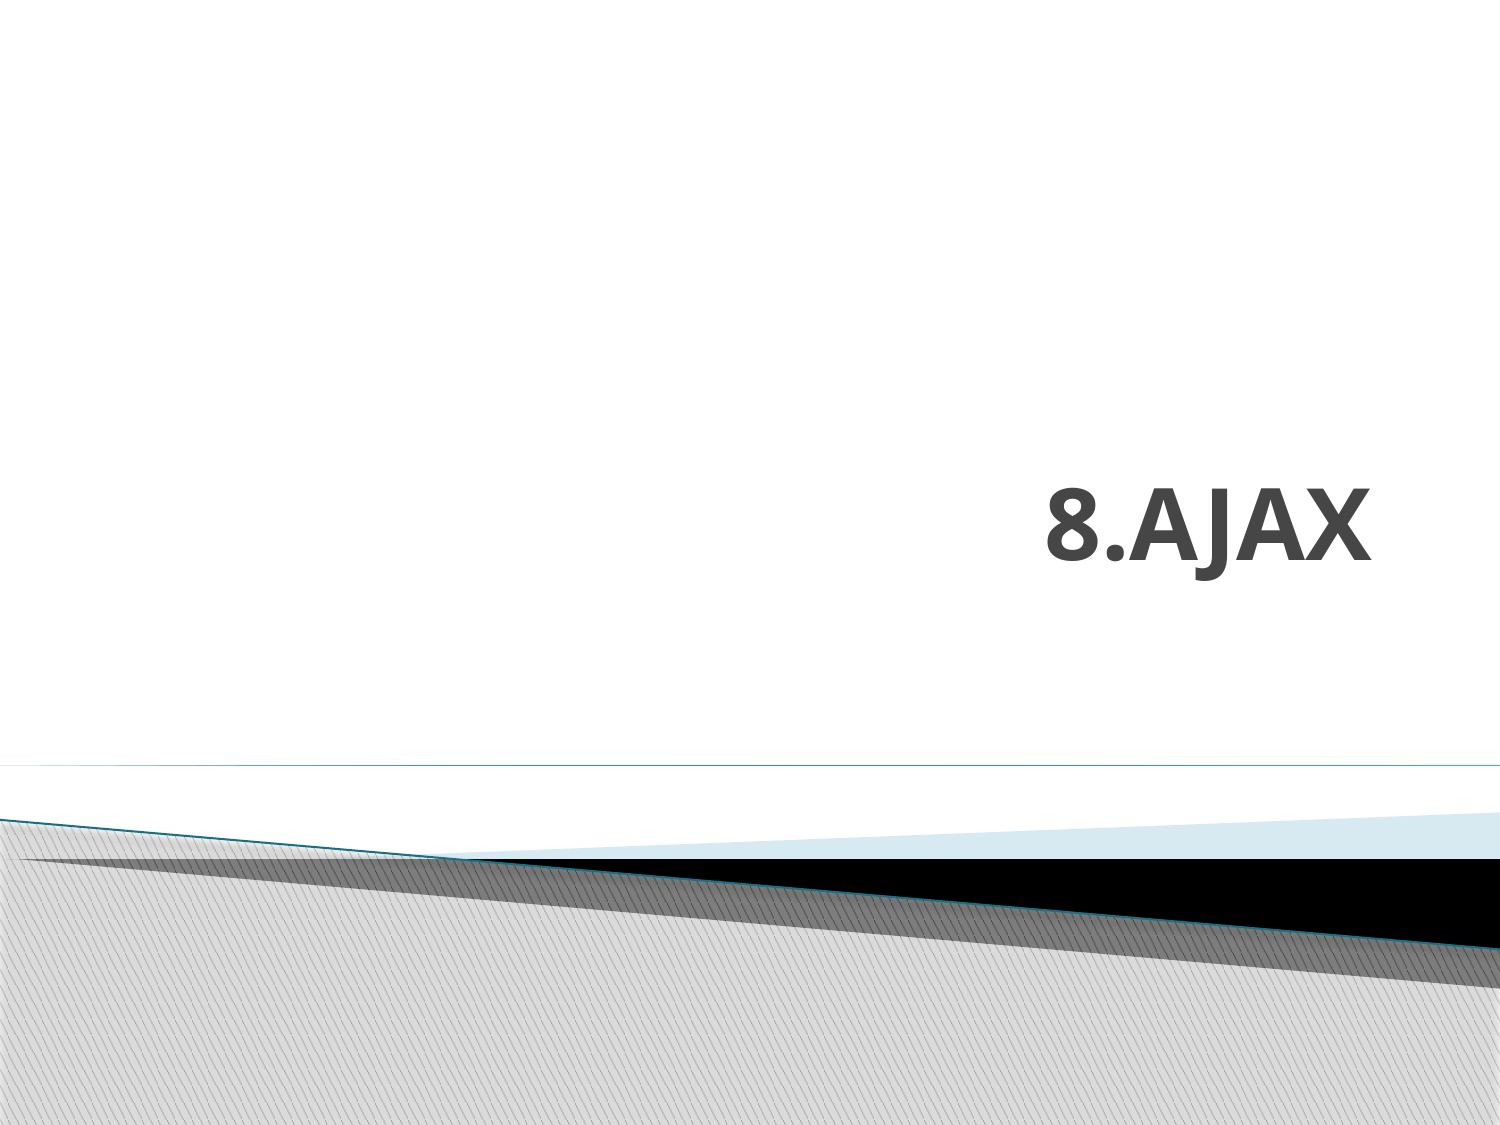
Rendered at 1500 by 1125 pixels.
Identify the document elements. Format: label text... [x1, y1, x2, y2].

picture [5, 859, 1500, 989]
title 8.AJAX [112, 287, 1388, 588]
